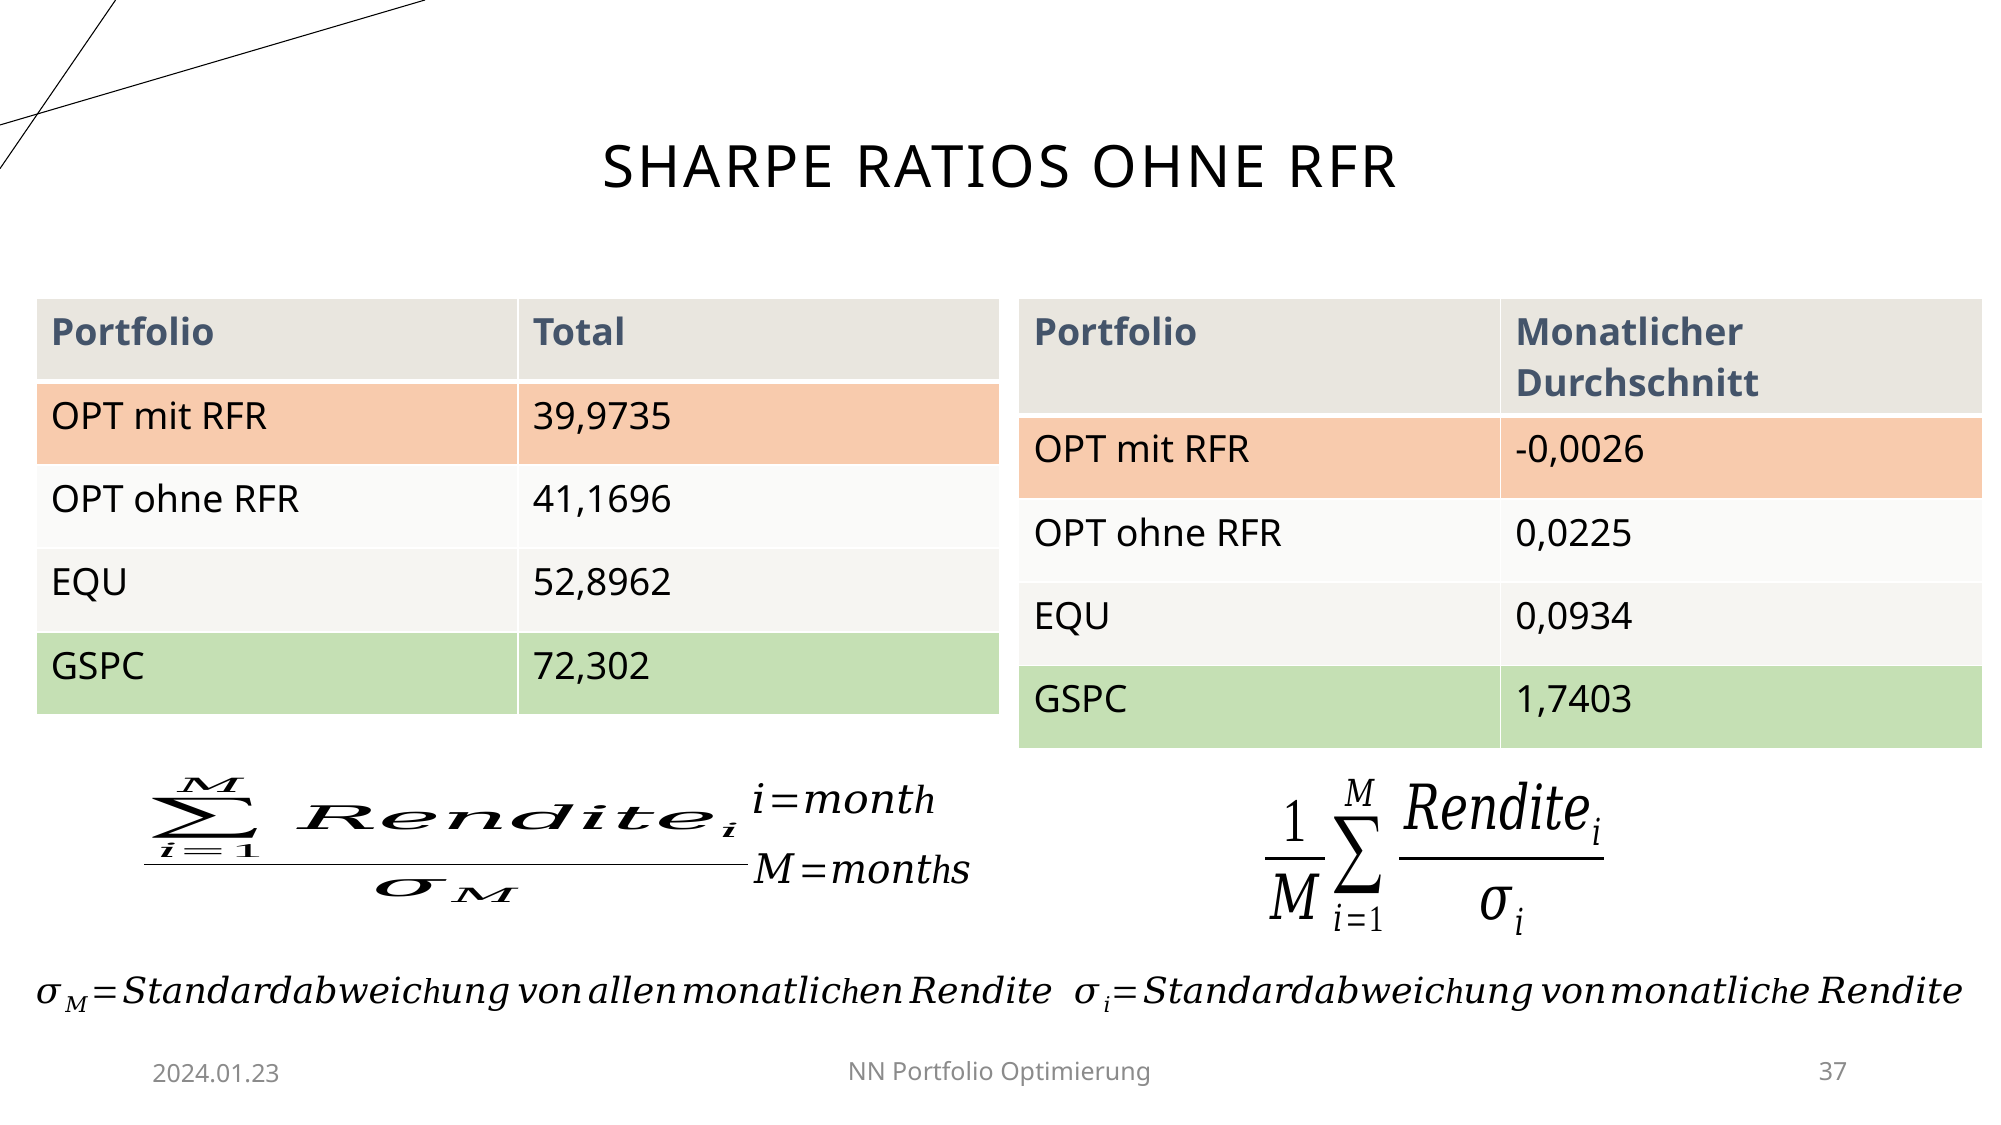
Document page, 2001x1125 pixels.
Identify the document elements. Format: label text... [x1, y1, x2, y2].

slide_number 37 [1412, 1042, 1863, 1103]
table_cell 41,1696 [519, 466, 999, 547]
table_header Monatlicher Durchschnitt [1501, 299, 1982, 413]
table_header Portfolio [37, 299, 517, 379]
table_header Total [519, 299, 999, 379]
table_cell 0,0934 [1501, 583, 1982, 665]
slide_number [137, 1042, 588, 1103]
table_cell OPT ohne RFR [1019, 500, 1500, 581]
table_cell 72,302 [519, 633, 999, 714]
footer NN Portfolio Optimierung [662, 1042, 1338, 1103]
table_cell -0,0026 [1501, 418, 1982, 498]
table_header Portfolio [1019, 299, 1500, 413]
table_cell 0,0225 [1501, 500, 1982, 581]
title Sharpe Ratios ohne RFR [137, 59, 1863, 278]
table_cell 1,7403 [1501, 666, 1982, 748]
table_cell GSPC [1019, 666, 1500, 748]
table_cell OPT mit RFR [1019, 418, 1500, 498]
table_cell EQU [1019, 583, 1500, 665]
table_cell EQU [37, 549, 517, 631]
table_cell 39,9735 [519, 384, 999, 464]
table_cell OPT mit RFR [37, 384, 517, 464]
table_cell GSPC [37, 633, 517, 714]
table_cell OPT ohne RFR [37, 466, 517, 547]
table_cell 52,8962 [519, 549, 999, 631]
